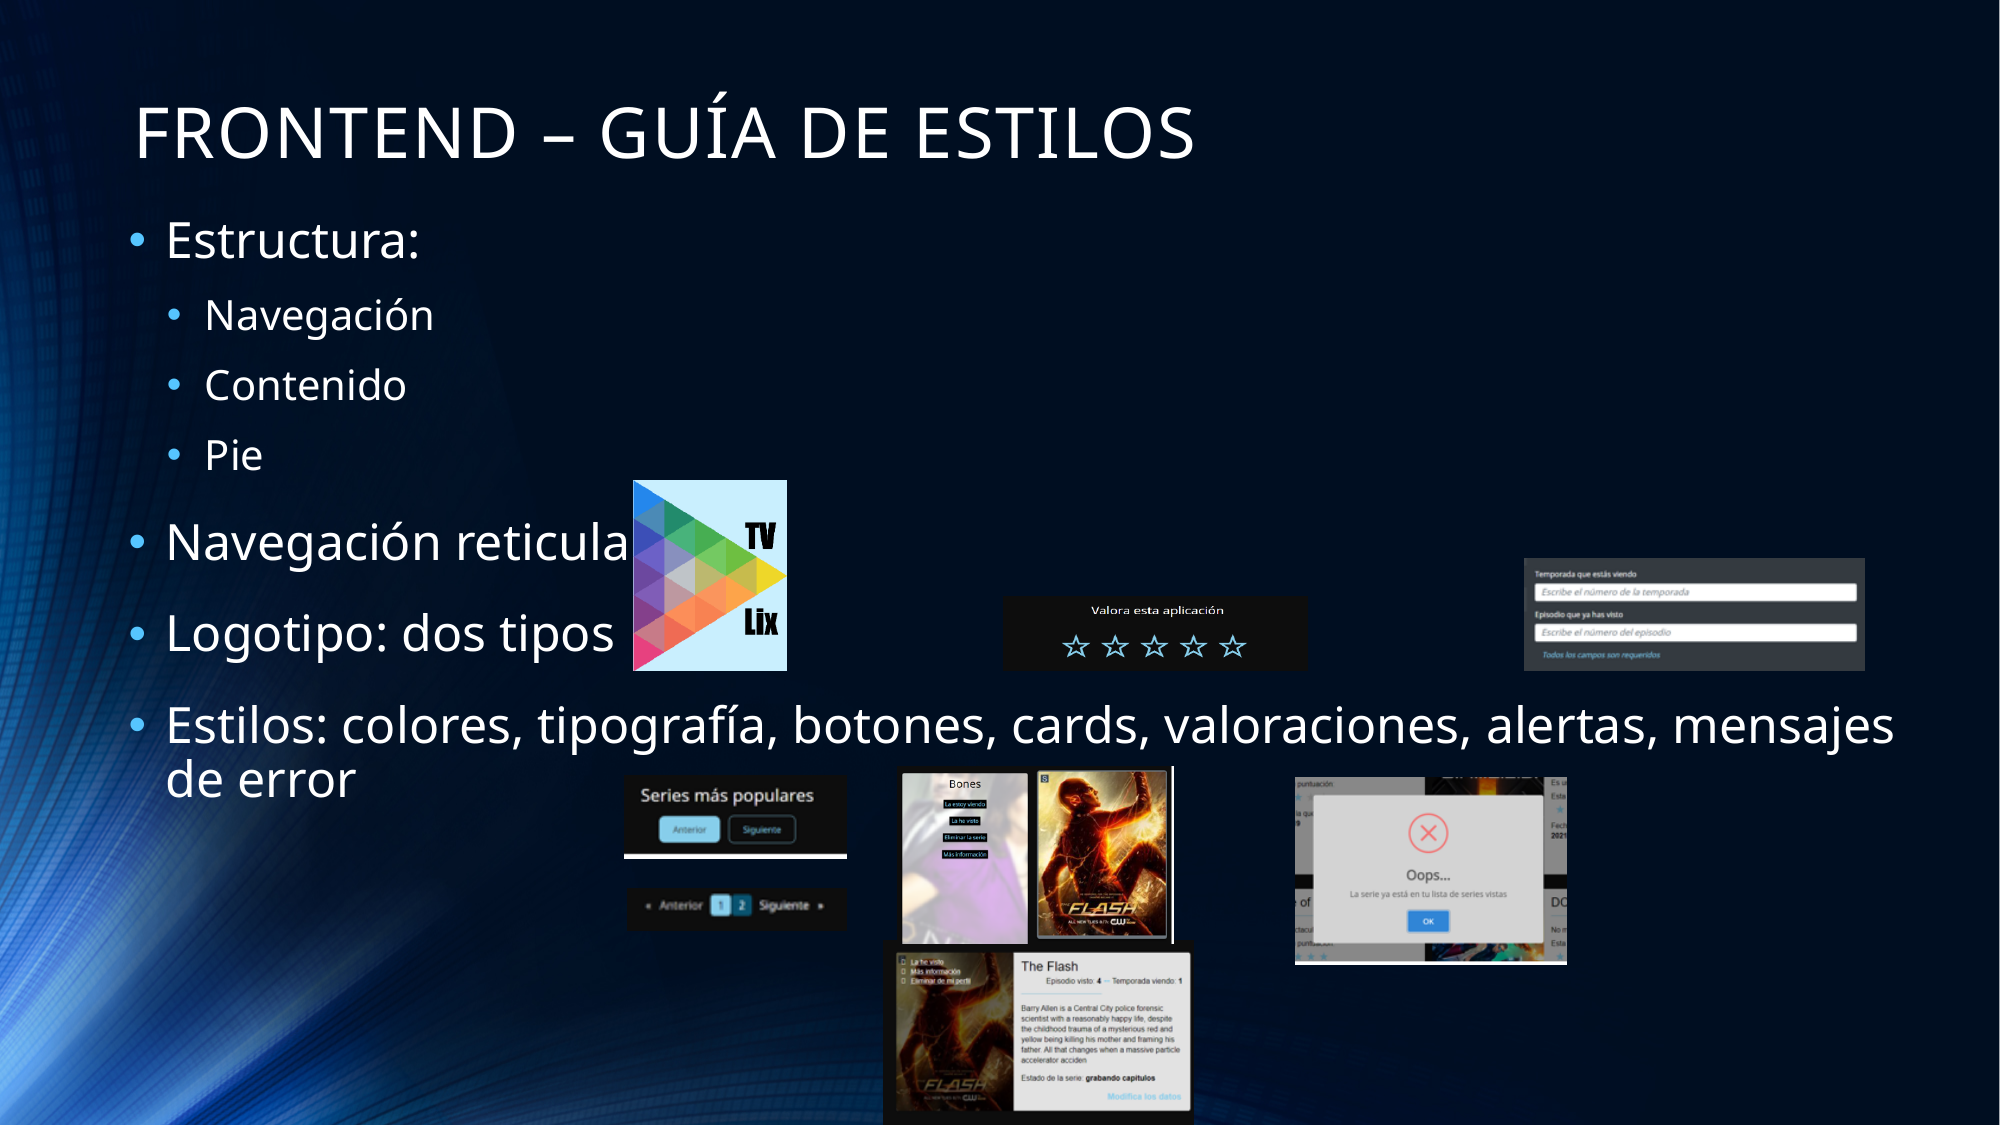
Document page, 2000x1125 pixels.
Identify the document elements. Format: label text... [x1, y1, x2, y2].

title FRONTEND – GUÍA DE ESTILOS [118, 90, 1619, 182]
picture [0, 0, 2000, 1125]
list Estructura: Navegación Contenido Pie Navegación reticular Logotipo: dos tipos Estilos: colores, tipografía, botones, cards, valoraciones, alertas, mensajes de error [113, 208, 1945, 1071]
